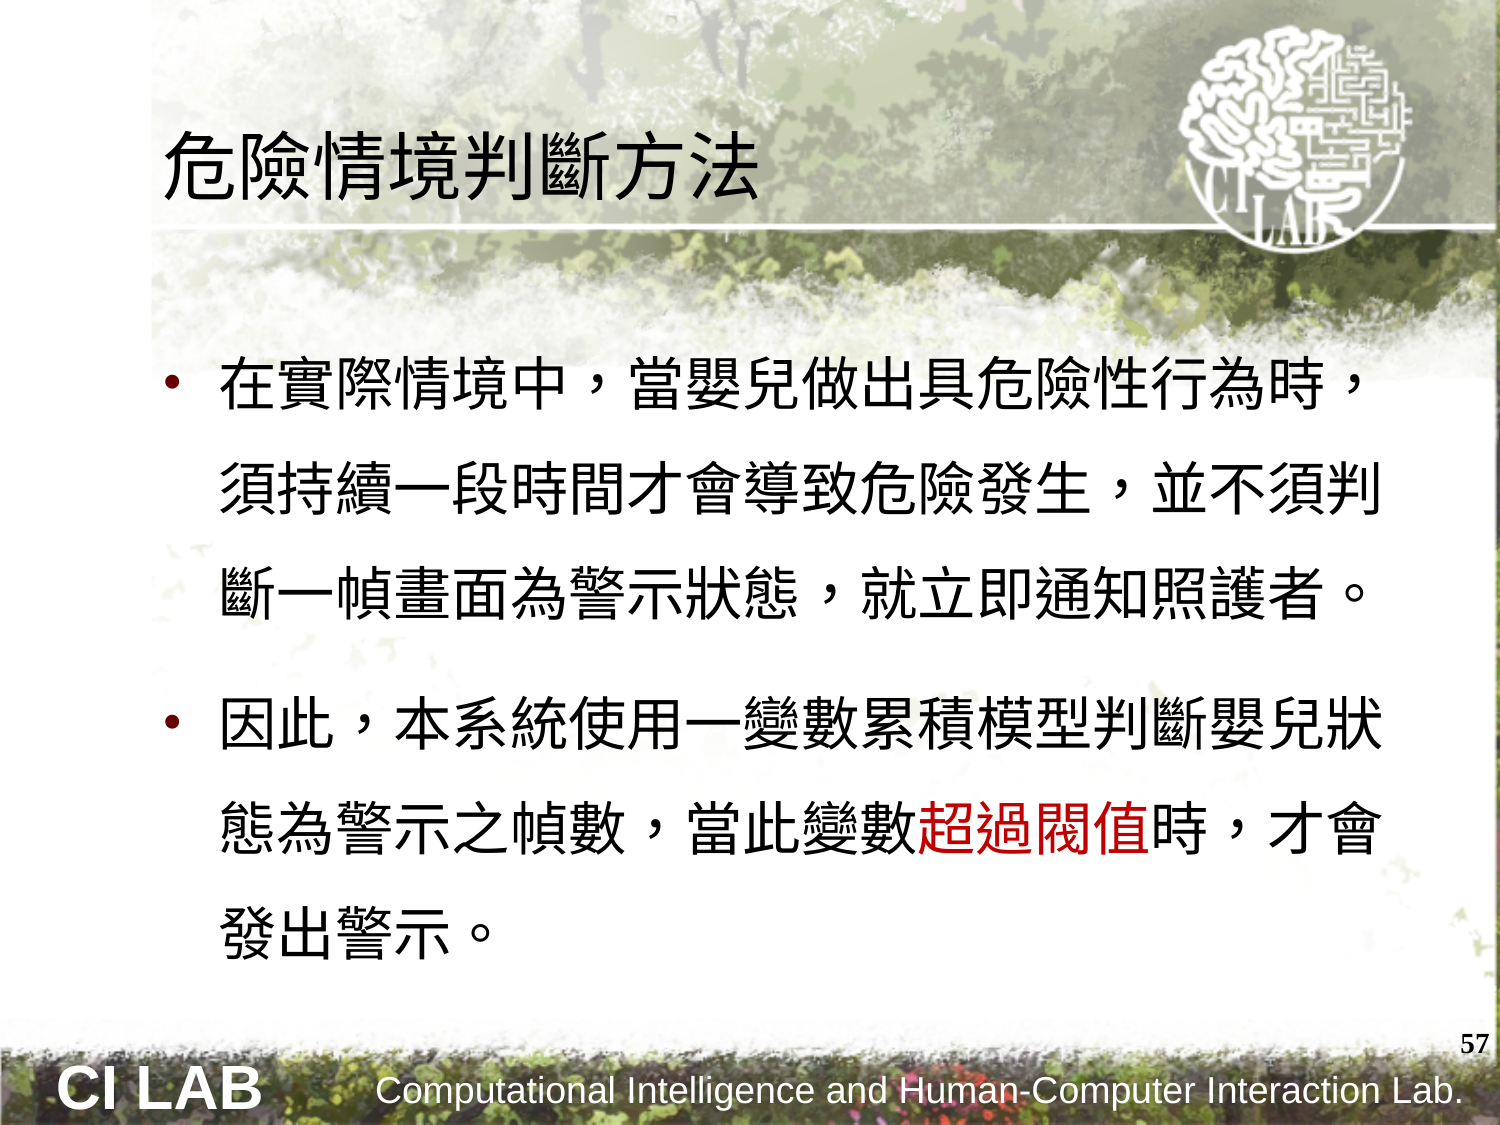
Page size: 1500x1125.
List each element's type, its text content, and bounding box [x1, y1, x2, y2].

text_box 在實際情境中，當嬰兒做出具危險性行為時，須持續一段時間才會導致危險發生，並不須判斷一幀畫面為警示狀態，就立即通知照護者。 因此，本系統使用一變數累積模型判斷嬰兒狀態為警示之幀數，當此變數超過閥值時，才會發出警示。 [147, 304, 1410, 961]
slide_number 57 [1426, 985, 1500, 1067]
picture [0, 0, 1500, 1125]
title 危險情境判斷方法 [147, 31, 1448, 219]
